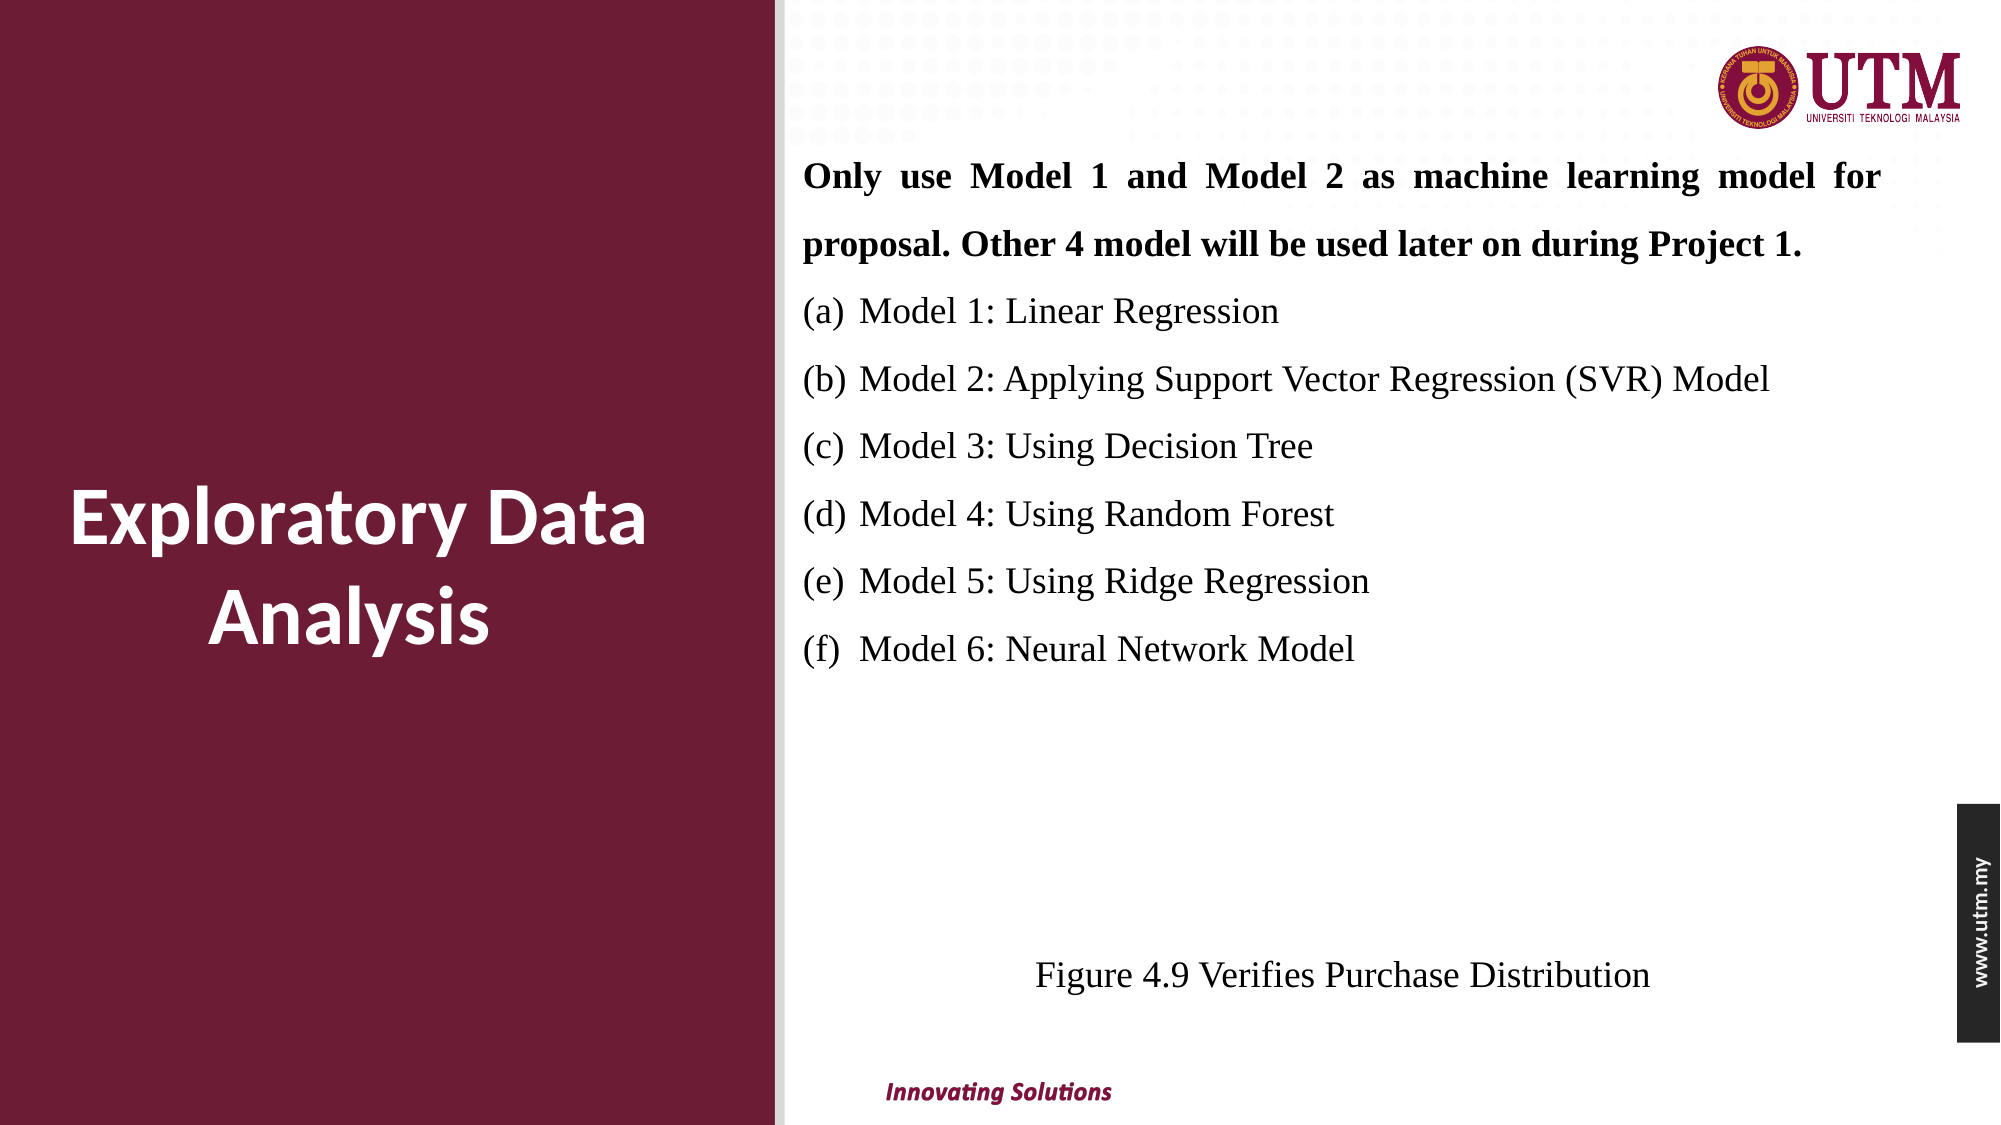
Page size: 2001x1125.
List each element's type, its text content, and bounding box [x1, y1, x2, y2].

text_box Figure ‎4.9 Verifies Purchase Distribution [839, 942, 1847, 1003]
picture [838, 1081, 1159, 1106]
text_box Only use Model 1 and Model 2 as machine learning model for proposal. Other 4 model will be used later on during Project 1. Model 1: Linear Regression Model 2: Applying Support Vector Regression (SVR) Model Model 3: Using Decision Tree Model 4: Using Random Forest Model 5: Using Ridge Regression Model 6: Neural Network Model [788, 121, 1897, 744]
picture [785, 0, 1960, 301]
text_box Exploratory Data Analysis [0, 453, 718, 669]
